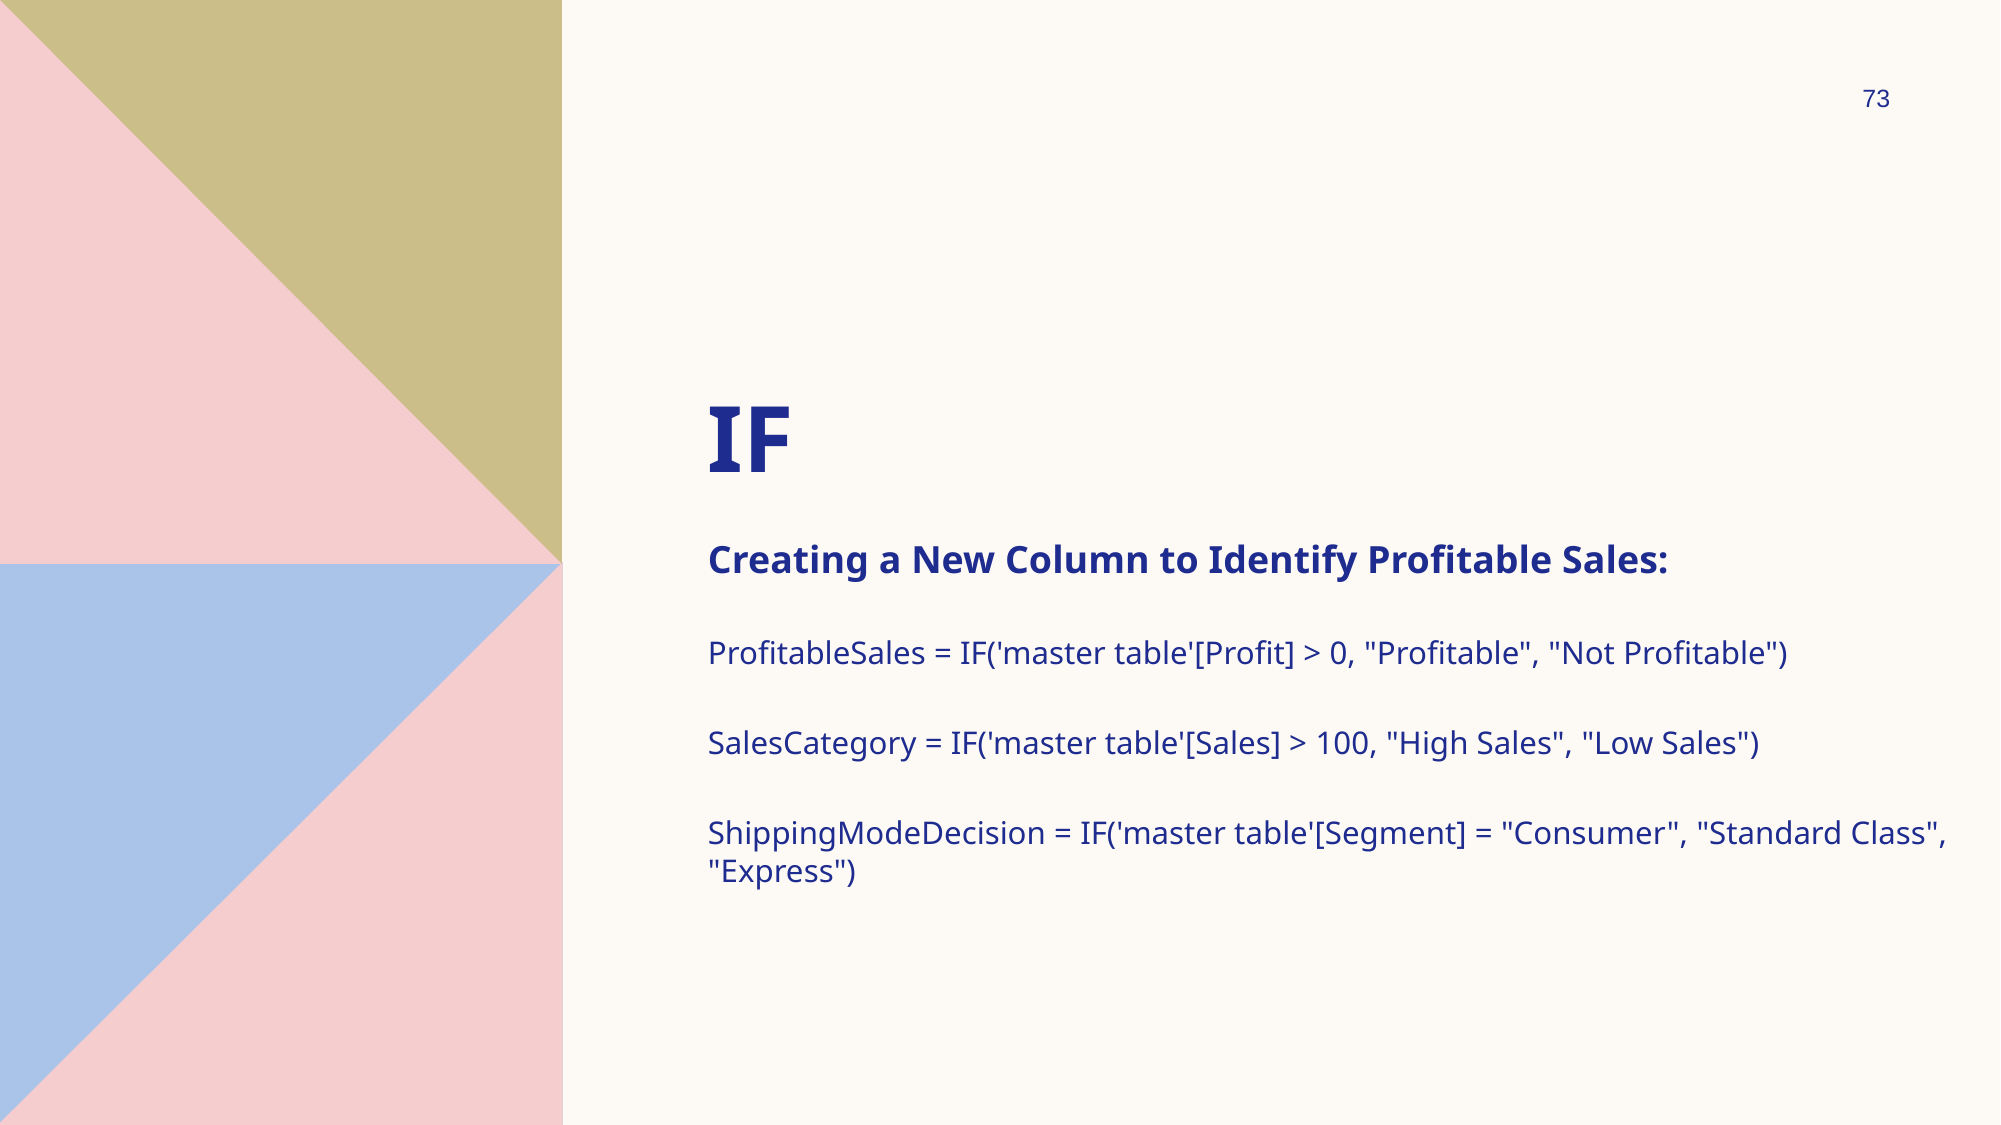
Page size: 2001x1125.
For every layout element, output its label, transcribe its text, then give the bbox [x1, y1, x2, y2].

slide_number 73 [1795, 75, 1958, 120]
list Creating a New Column to Identify Profitable Sales: ProfitableSales = IF('master table'[Profit] > 0, "Profitable", "Not Profitable") SalesCategory = IF('master table'[Sales] > 100, "High Sales", "Low Sales") ShippingModeDecision = IF('master table'[Segment] = "Consumer", "Standard Class", "Express") [693, 528, 1969, 972]
title IF [693, 373, 1803, 500]
